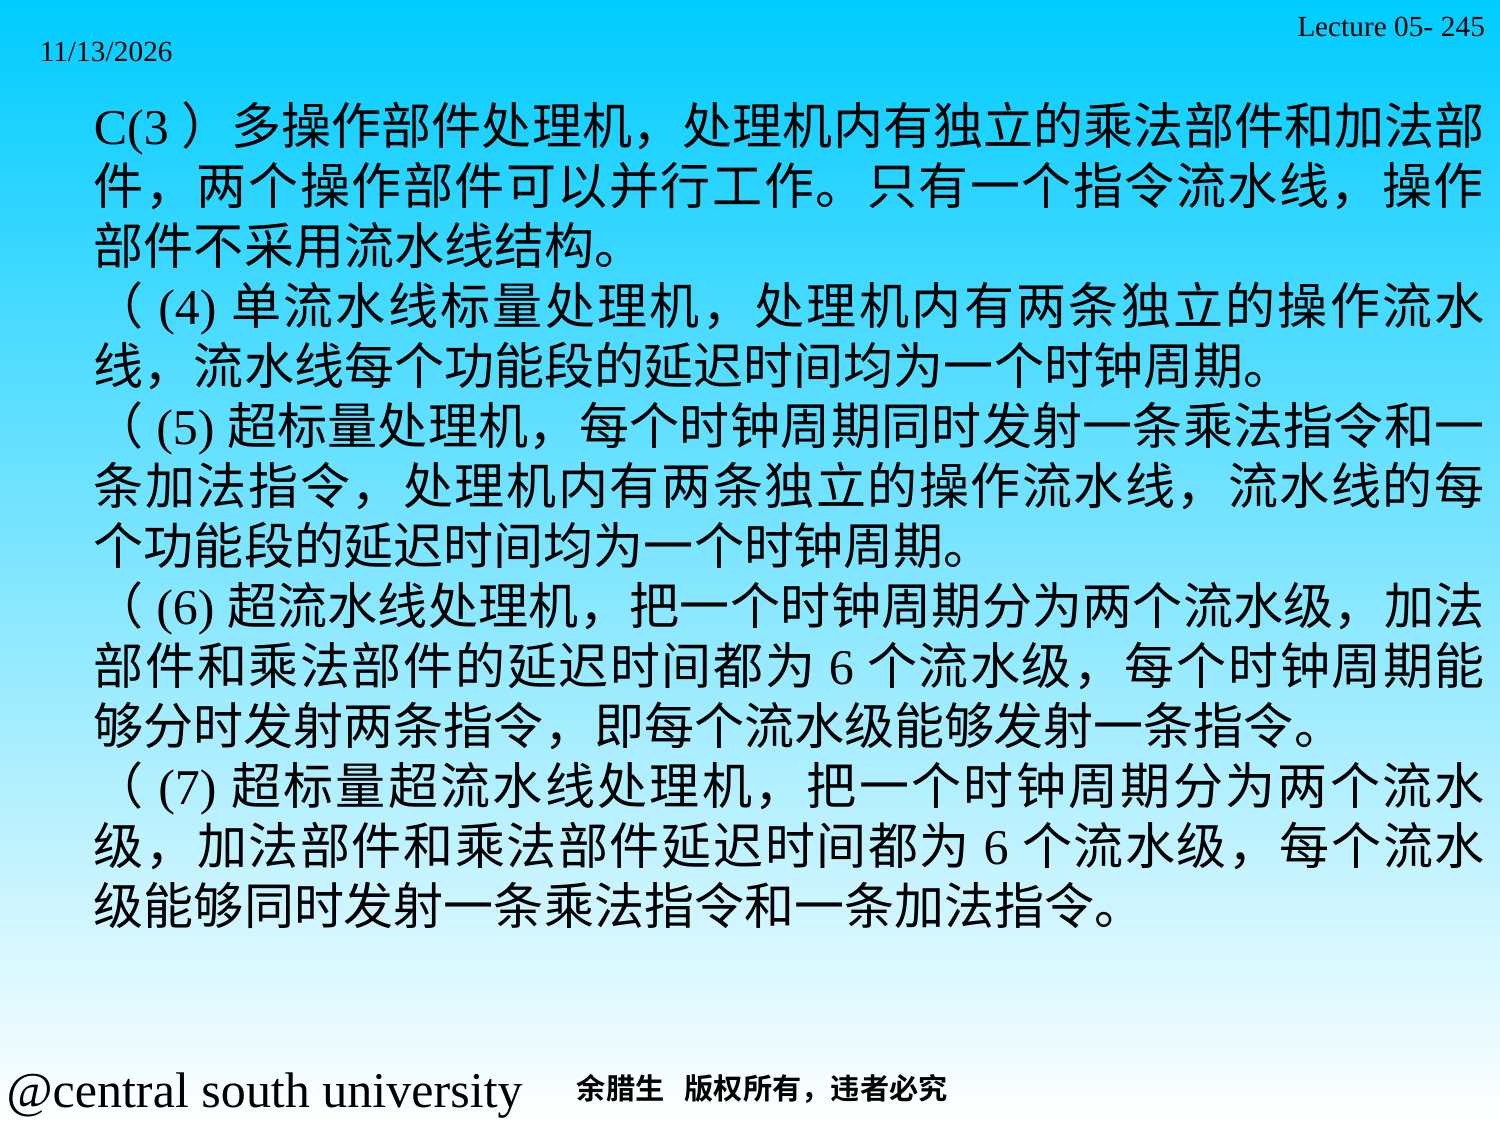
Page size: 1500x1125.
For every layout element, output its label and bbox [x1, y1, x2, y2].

footer [524, 1062, 1001, 1125]
slide_number [24, 24, 444, 101]
slide_number [1187, 0, 1500, 76]
text_box [78, 87, 1500, 1003]
